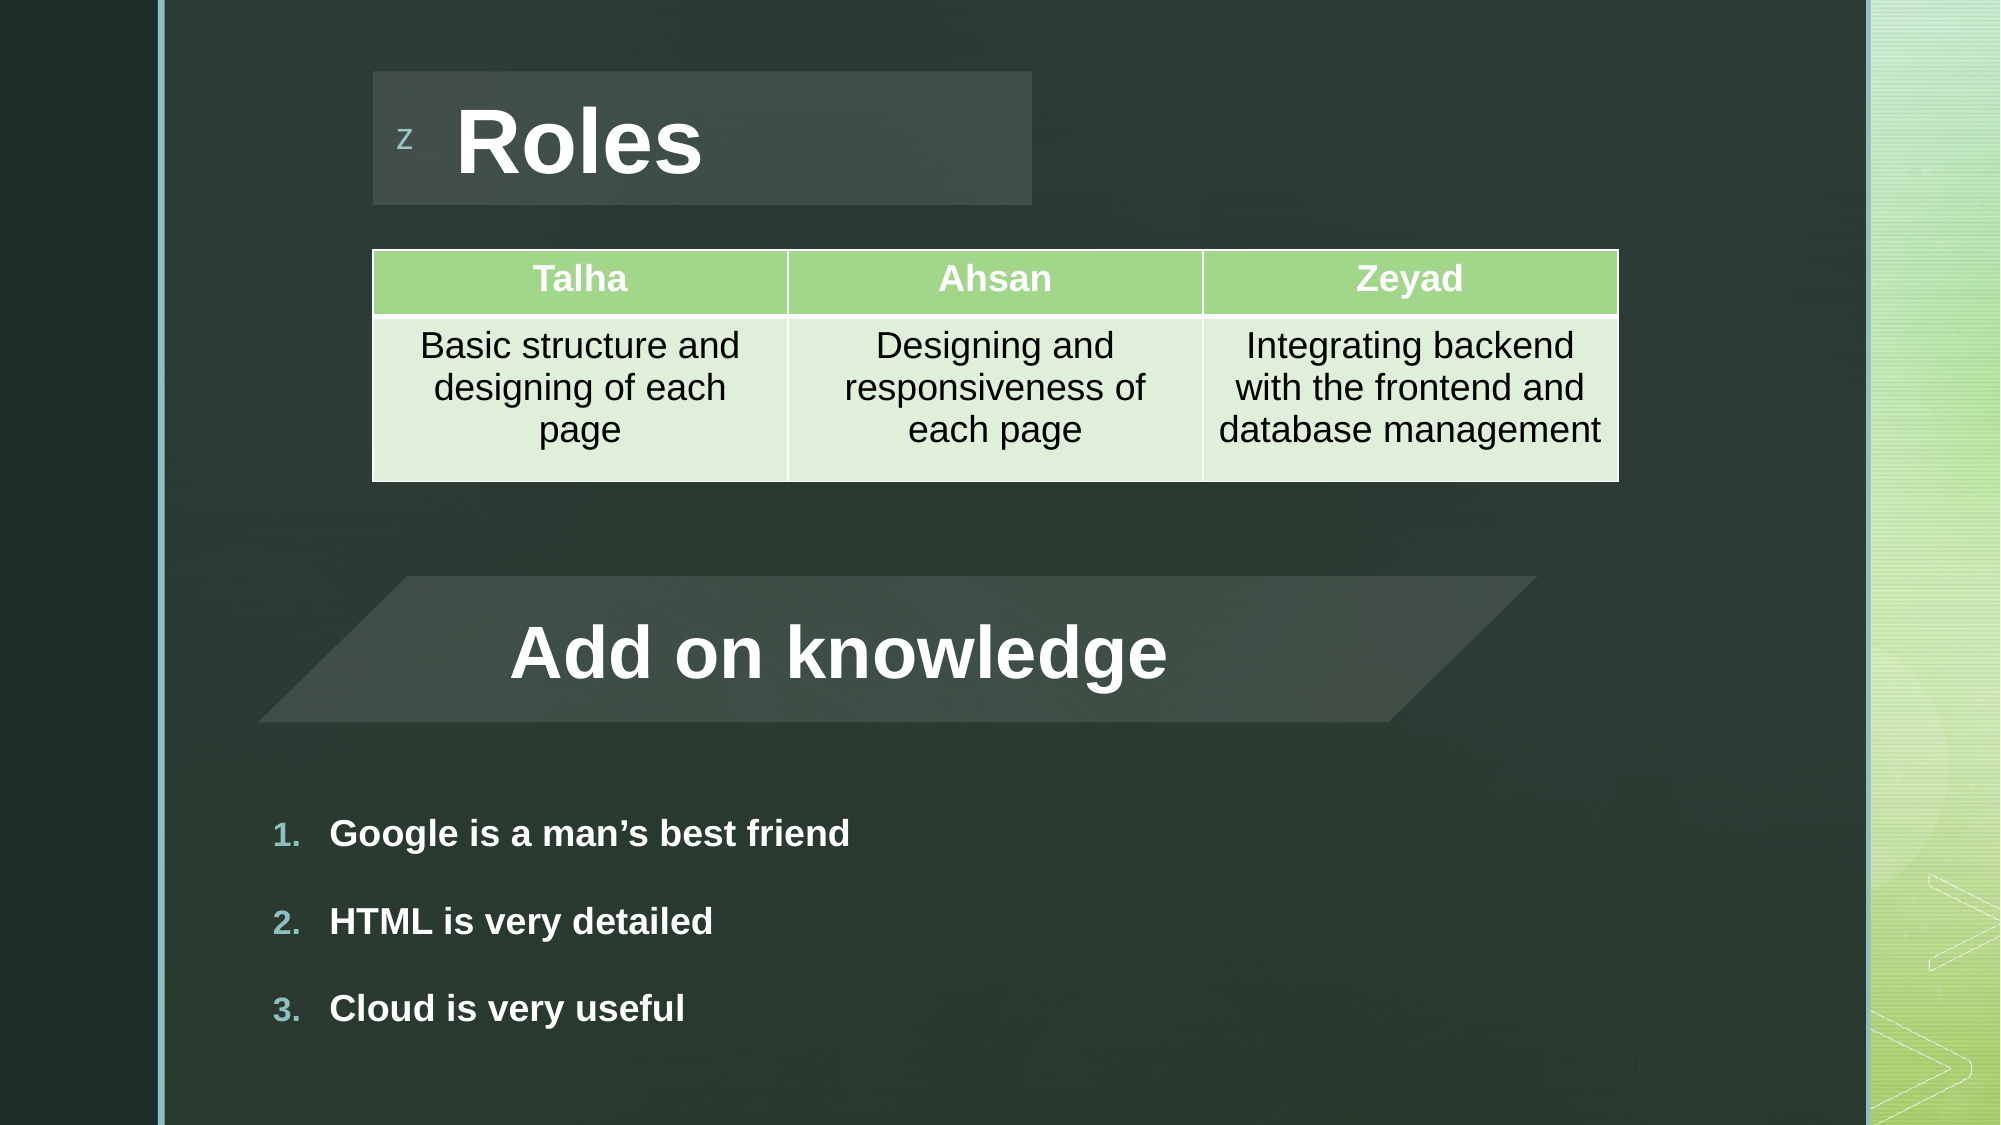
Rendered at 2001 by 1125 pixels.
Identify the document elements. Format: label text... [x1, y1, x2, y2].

table_header Talha [374, 251, 787, 314]
text_box Add on knowledge [258, 576, 1538, 723]
table_header Ahsan [789, 251, 1202, 314]
table_cell Designing and responsiveness of each page [789, 319, 1202, 481]
text_box Google is a man’s best friend HTML is very detailed Cloud is very useful [258, 785, 1773, 1044]
title Roles [372, 71, 1033, 206]
picture [1871, 0, 2001, 1125]
table_cell Basic structure and designing of each page [374, 319, 787, 481]
table_header Zeyad [1204, 251, 1617, 314]
table_cell Integrating backend with the frontend and database management [1204, 319, 1617, 481]
